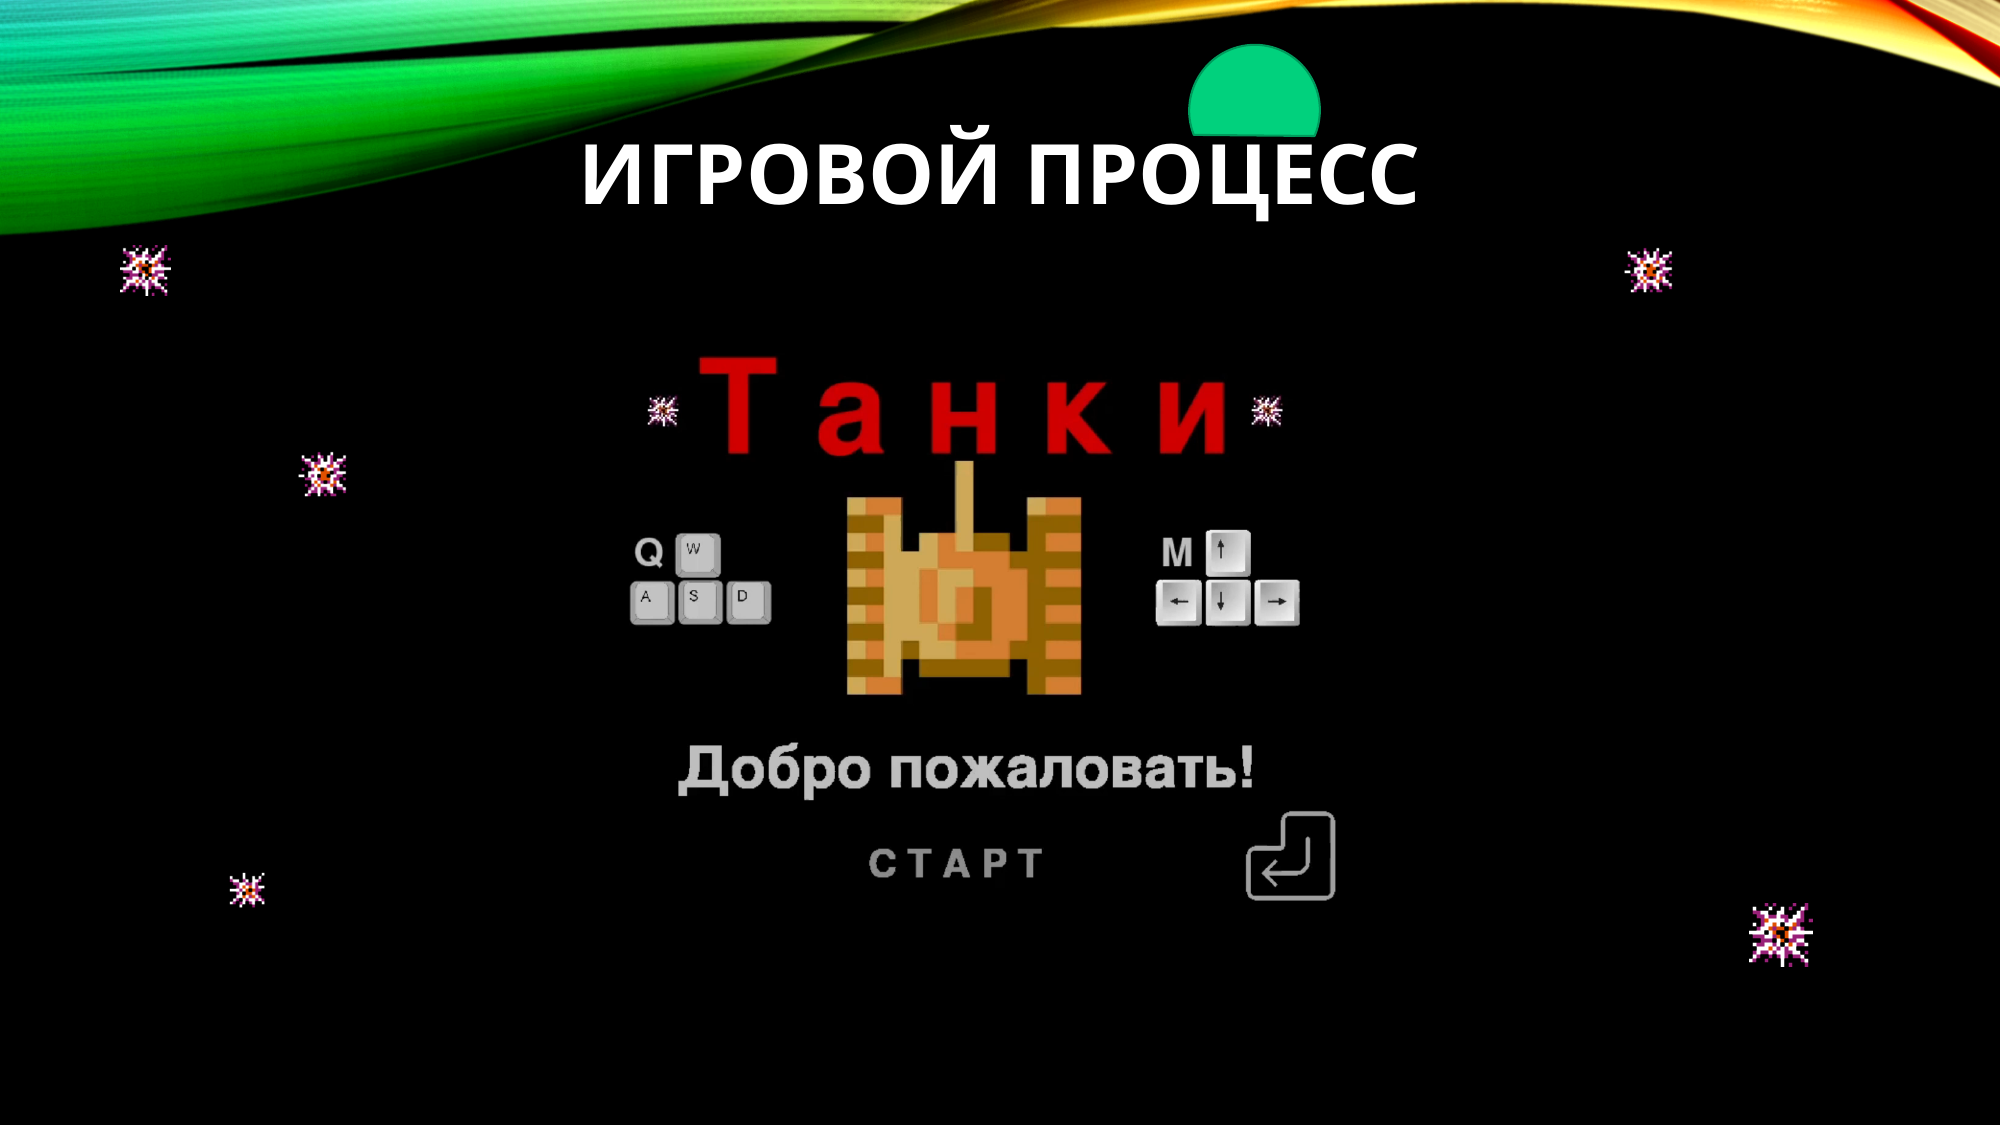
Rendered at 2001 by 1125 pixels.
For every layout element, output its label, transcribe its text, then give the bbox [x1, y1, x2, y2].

picture [1749, 903, 1813, 967]
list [373, 295, 1548, 956]
picture [1623, 245, 1674, 296]
picture [296, 449, 348, 500]
text_box [1188, 43, 1321, 138]
picture [221, 864, 273, 916]
title Игровой процесс [518, 111, 1482, 245]
picture [0, 0, 2000, 237]
picture [120, 245, 171, 296]
